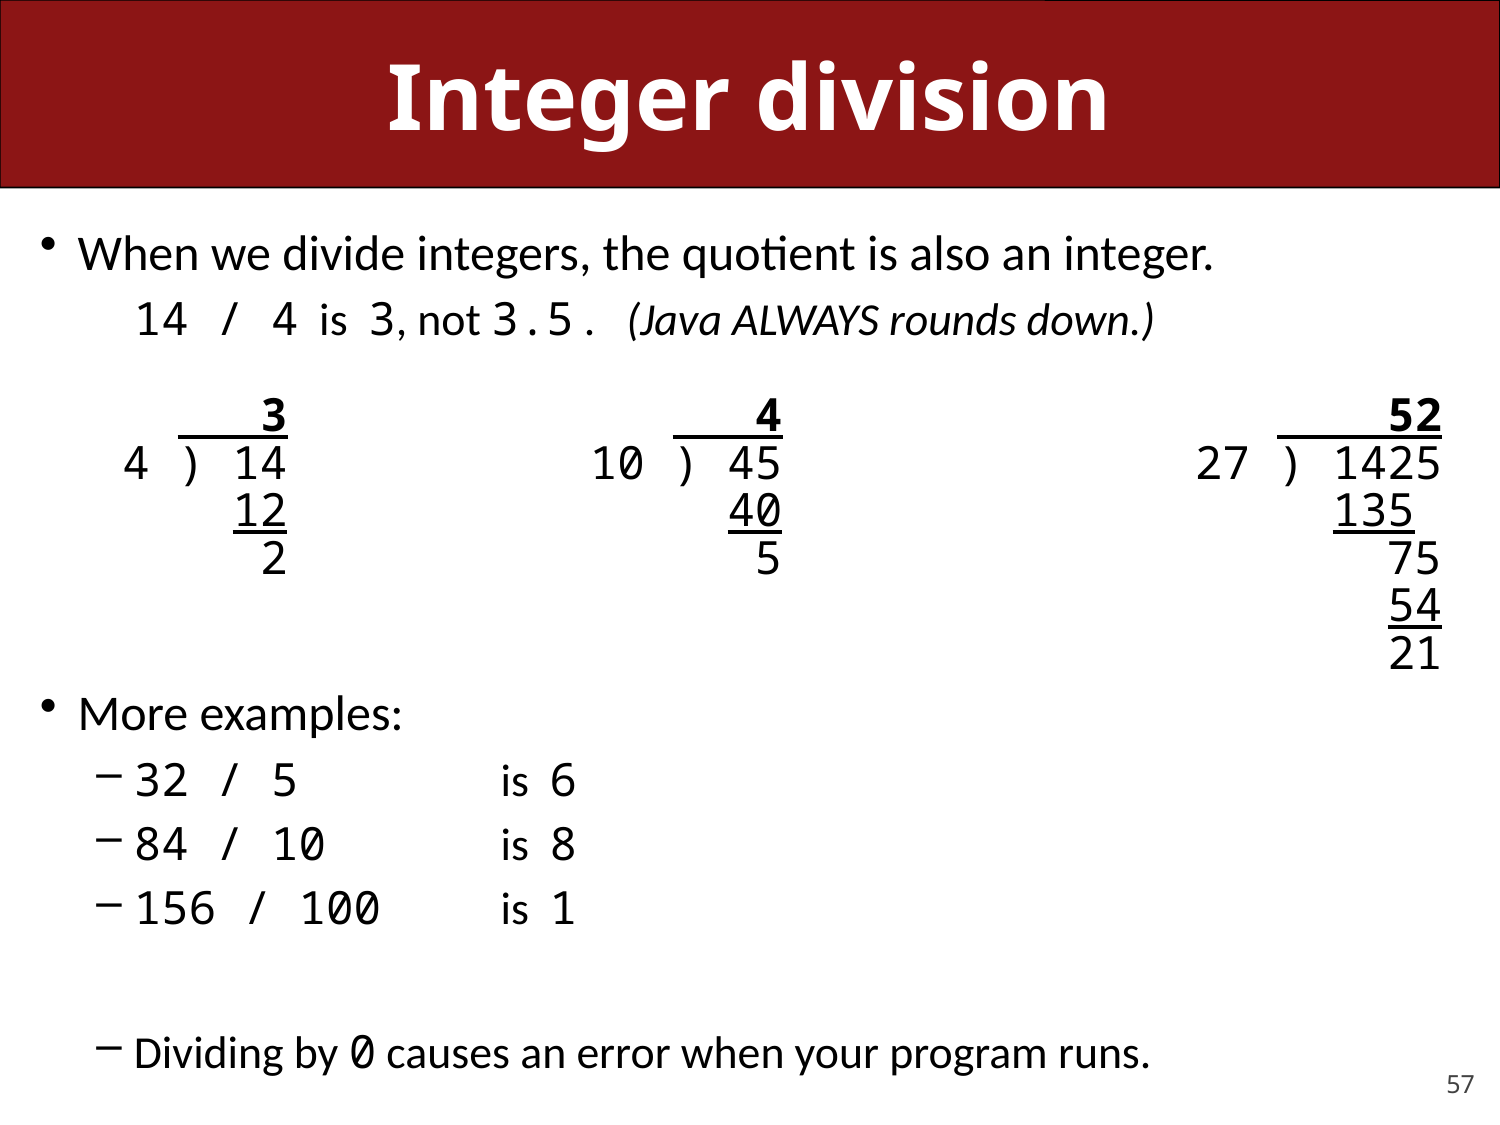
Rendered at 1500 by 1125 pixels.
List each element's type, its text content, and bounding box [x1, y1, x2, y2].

list When we divide integers, the quotient is also an integer. 14 / 4 is 3, not 3.5 . (Java ALWAYS rounds down.) 3 4 52 4 ) 14 10 ) 45 27 ) 1425 12 40 135 2 5 75 54 21 More examples: 32 / 5 is 6 84 / 10 is 8 156 / 100 is 1 Dividing by 0 causes an error when your program runs. [24, 212, 1475, 1063]
title Integer division [75, 0, 1425, 188]
